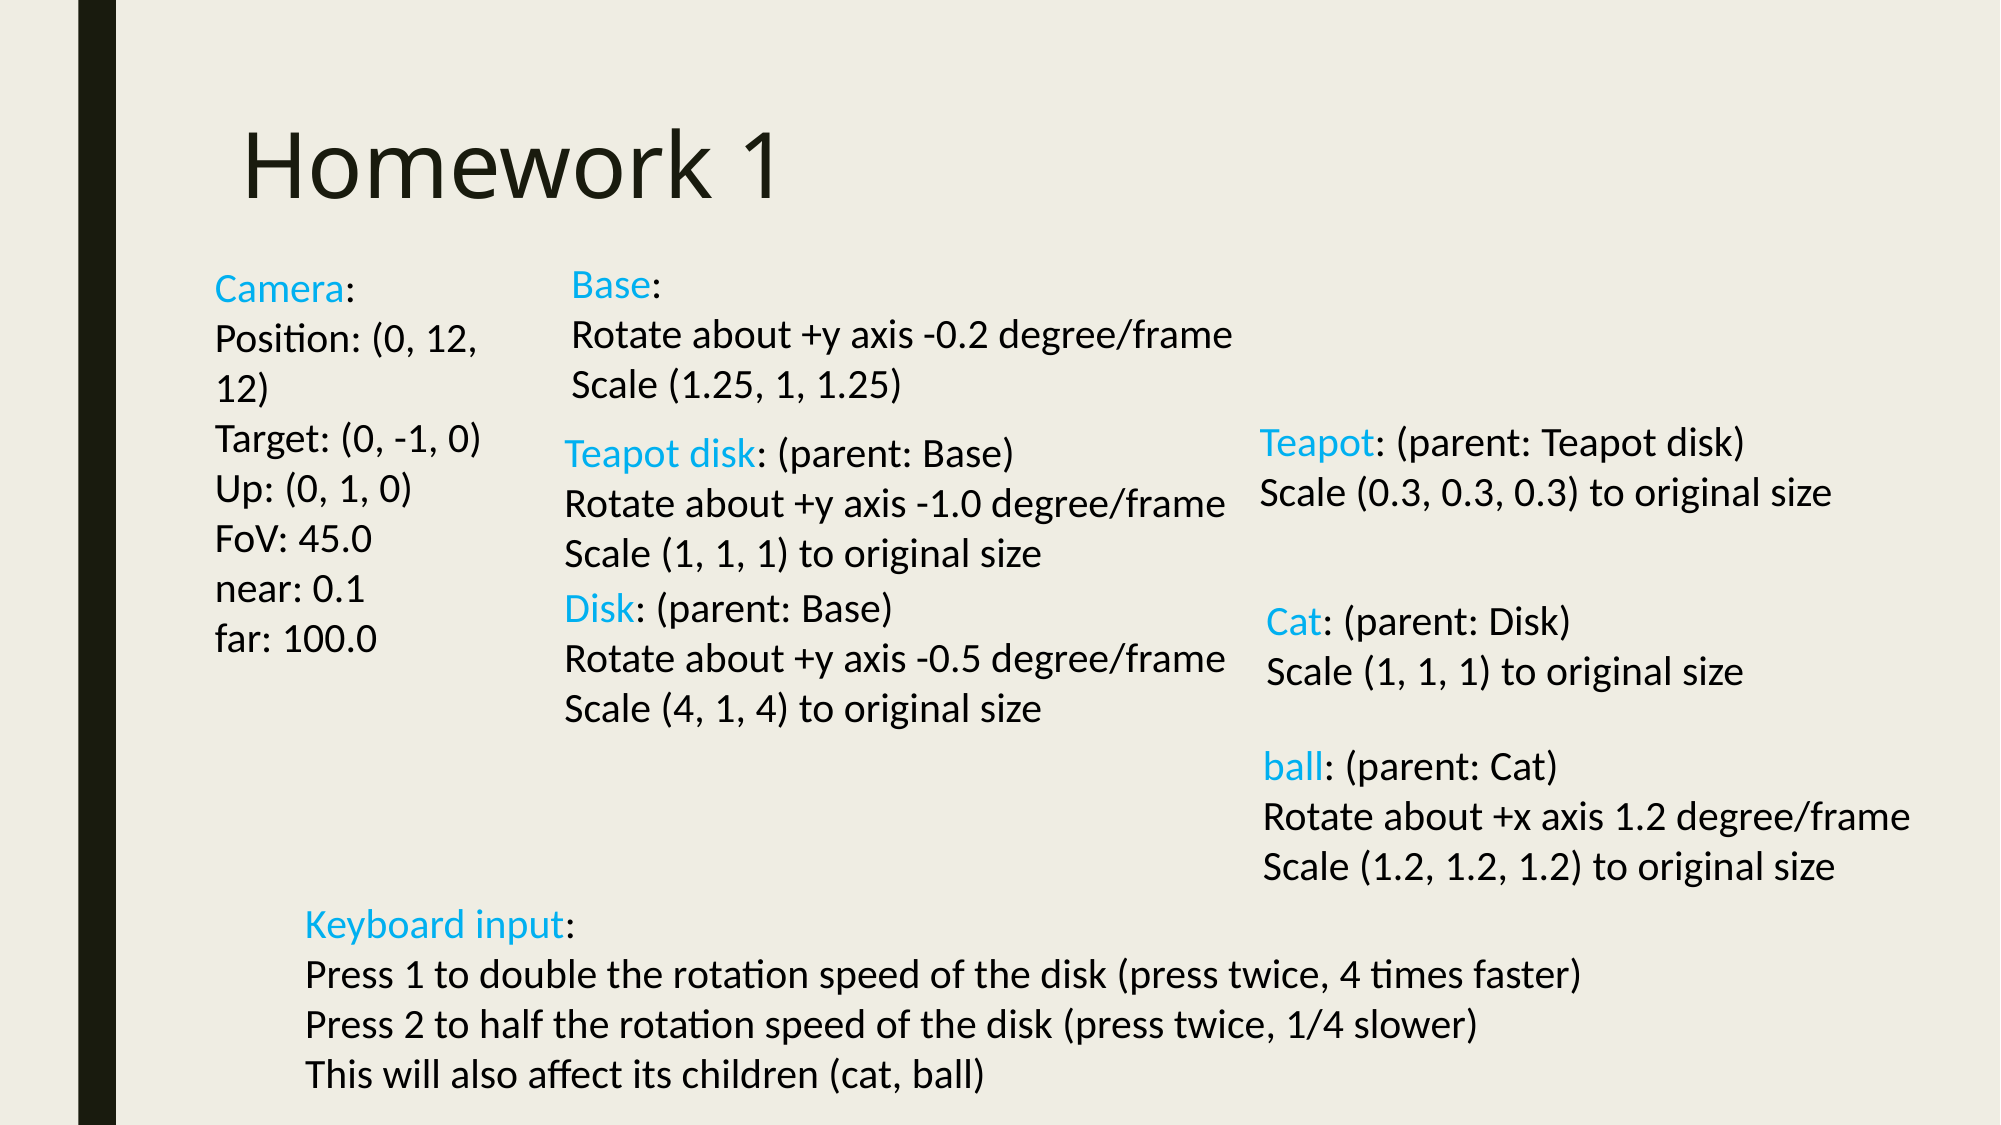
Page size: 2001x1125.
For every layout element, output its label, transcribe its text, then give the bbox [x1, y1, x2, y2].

title Homework 1 [225, 112, 1800, 357]
text_box Disk: (parent: Base) Rotate about +y axis -0.5 degree/frame Scale (4, 1, 4) to original size [549, 573, 1252, 739]
text_box Cat: (parent: Disk) Scale (1, 1, 1) to original size [1252, 586, 1954, 752]
text_box Teapot: (parent: Teapot disk) Scale (0.3, 0.3, 0.3) to original size [1244, 406, 1947, 522]
text_box ball: (parent: Cat) Rotate about +x axis 1.2 degree/frame Scale (1.2, 1.2, 1.2) to original size [1248, 731, 1944, 897]
text_box Teapot disk: (parent: Base) Rotate about +y axis -1.0 degree/frame Scale (1, 1, 1) to original size [549, 418, 1252, 573]
text_box Camera: Position: (0, 12, 12) Target: (0, -1, 0) Up: (0, 1, 0) FoV: 45.0 near: 0.1 far: 100.0 [199, 253, 557, 669]
text_box Keyboard input: Press 1 to double the rotation speed of the disk (press twice, 4 times faster) Press 2 to half the rotation speed of the disk (press twice, 1/4 slower) This will also affect its children (cat, ball) [290, 889, 1735, 1105]
text_box Base: Rotate about +y axis -0.2 degree/frame Scale (1.25, 1, 1.25) [556, 249, 1259, 414]
